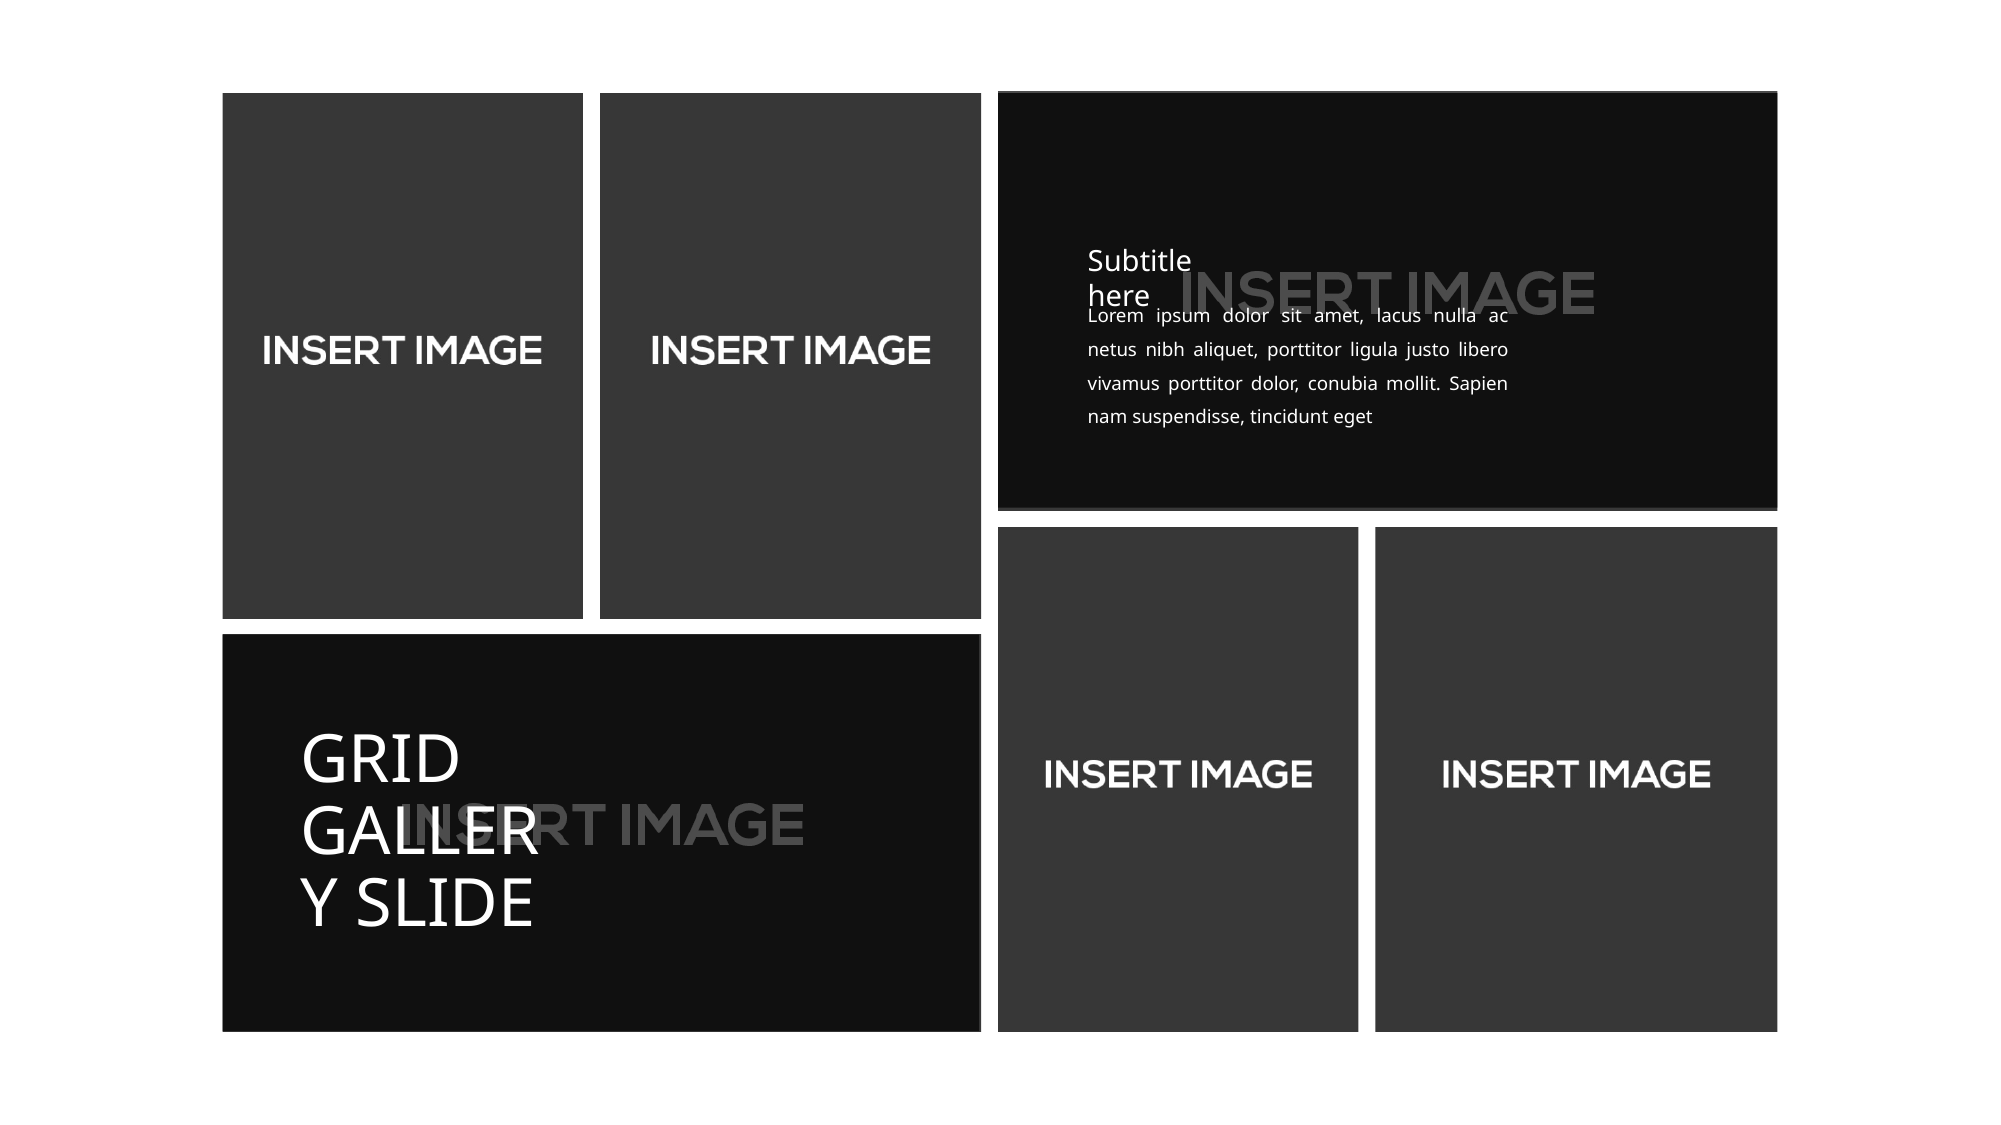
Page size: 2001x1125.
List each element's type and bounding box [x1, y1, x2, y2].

picture [222, 93, 583, 619]
picture [998, 93, 1778, 511]
picture [222, 634, 982, 1032]
text_box [997, 90, 1778, 509]
picture [599, 93, 982, 619]
picture [997, 527, 1359, 1032]
picture [1375, 527, 1778, 1032]
